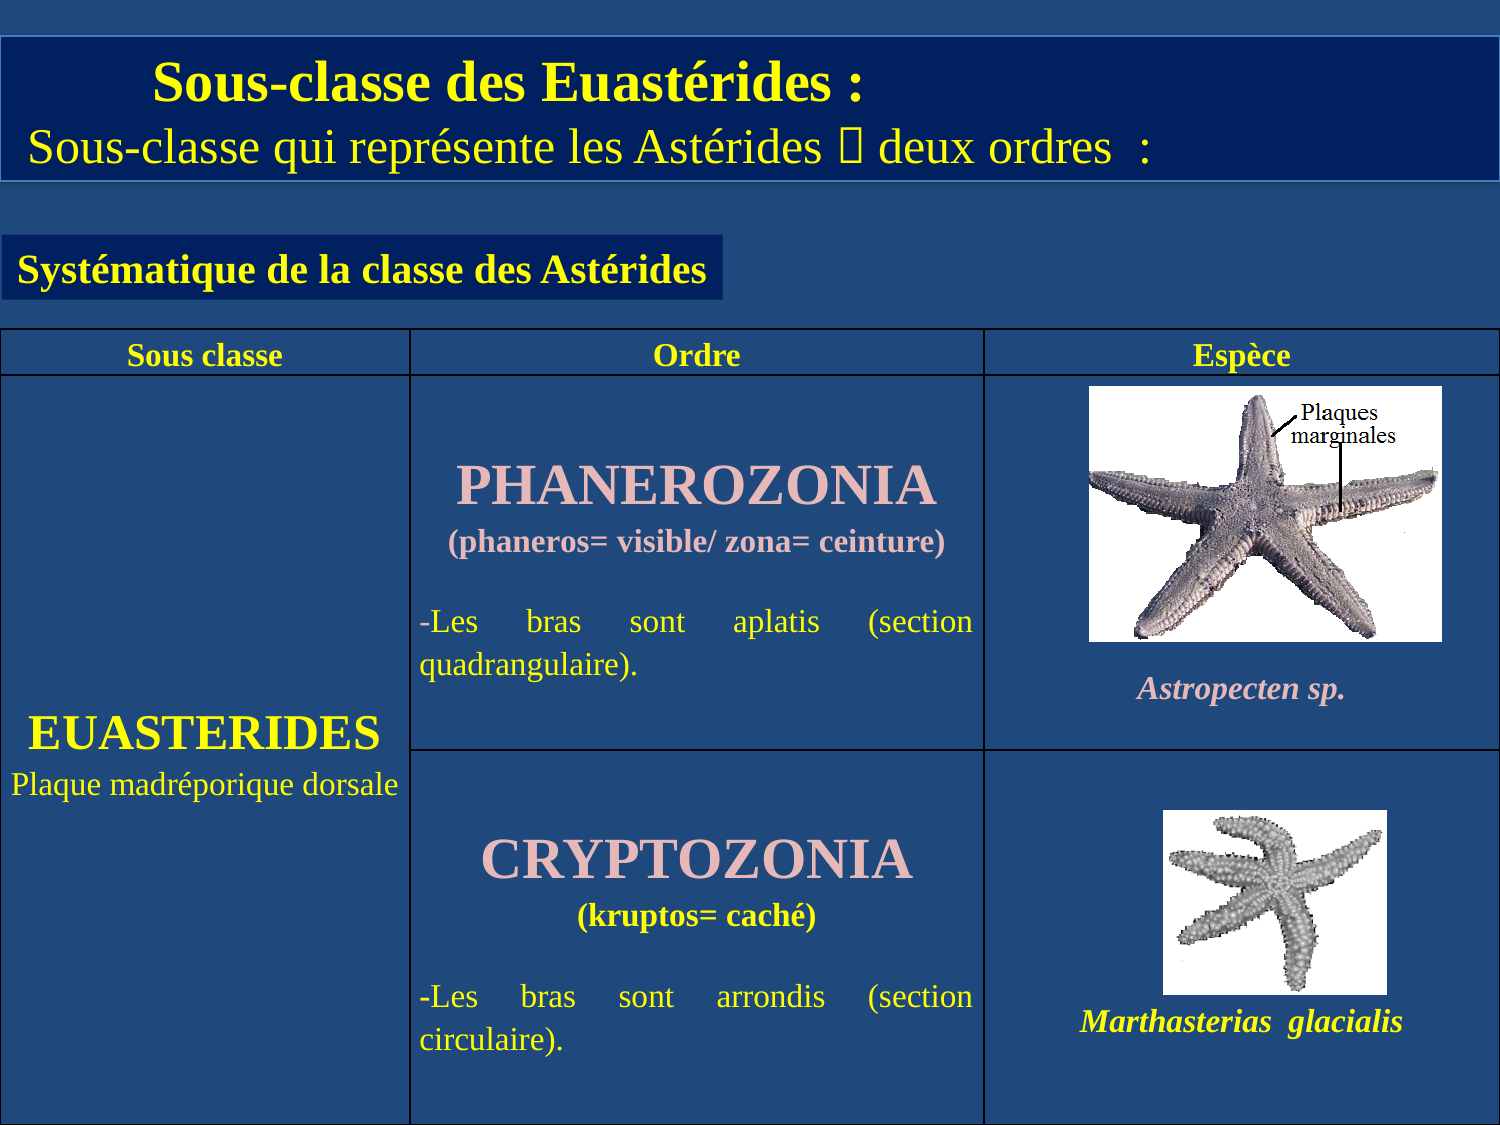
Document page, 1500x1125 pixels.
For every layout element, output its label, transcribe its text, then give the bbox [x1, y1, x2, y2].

table_cell Astropecten sp. [985, 376, 1499, 749]
table_cell Marthasterias glacialis [985, 751, 1499, 1124]
table_cell EUASTERIDES Plaque madréporique dorsale [1, 376, 409, 1124]
table_header Sous classe [1, 330, 409, 374]
text_box Systématique de la classe des Astérides [1, 234, 723, 300]
picture [1163, 810, 1388, 996]
table_header Espèce [985, 330, 1499, 374]
table_cell CRYPTOZONIA (kruptos= caché) -Les bras sont arrondis (section circulaire). [411, 751, 983, 1124]
text_box Sous-classe des Euastérides : Sous-classe qui représente les Astérides  deux ordres : [0, 35, 1500, 182]
table_cell PHANEROZONIA (phaneros= visible/ zona= ceinture) -Les bras sont aplatis (section quadrangulaire). [411, 376, 983, 749]
table_header Ordre [411, 330, 983, 374]
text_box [1089, 386, 1442, 642]
